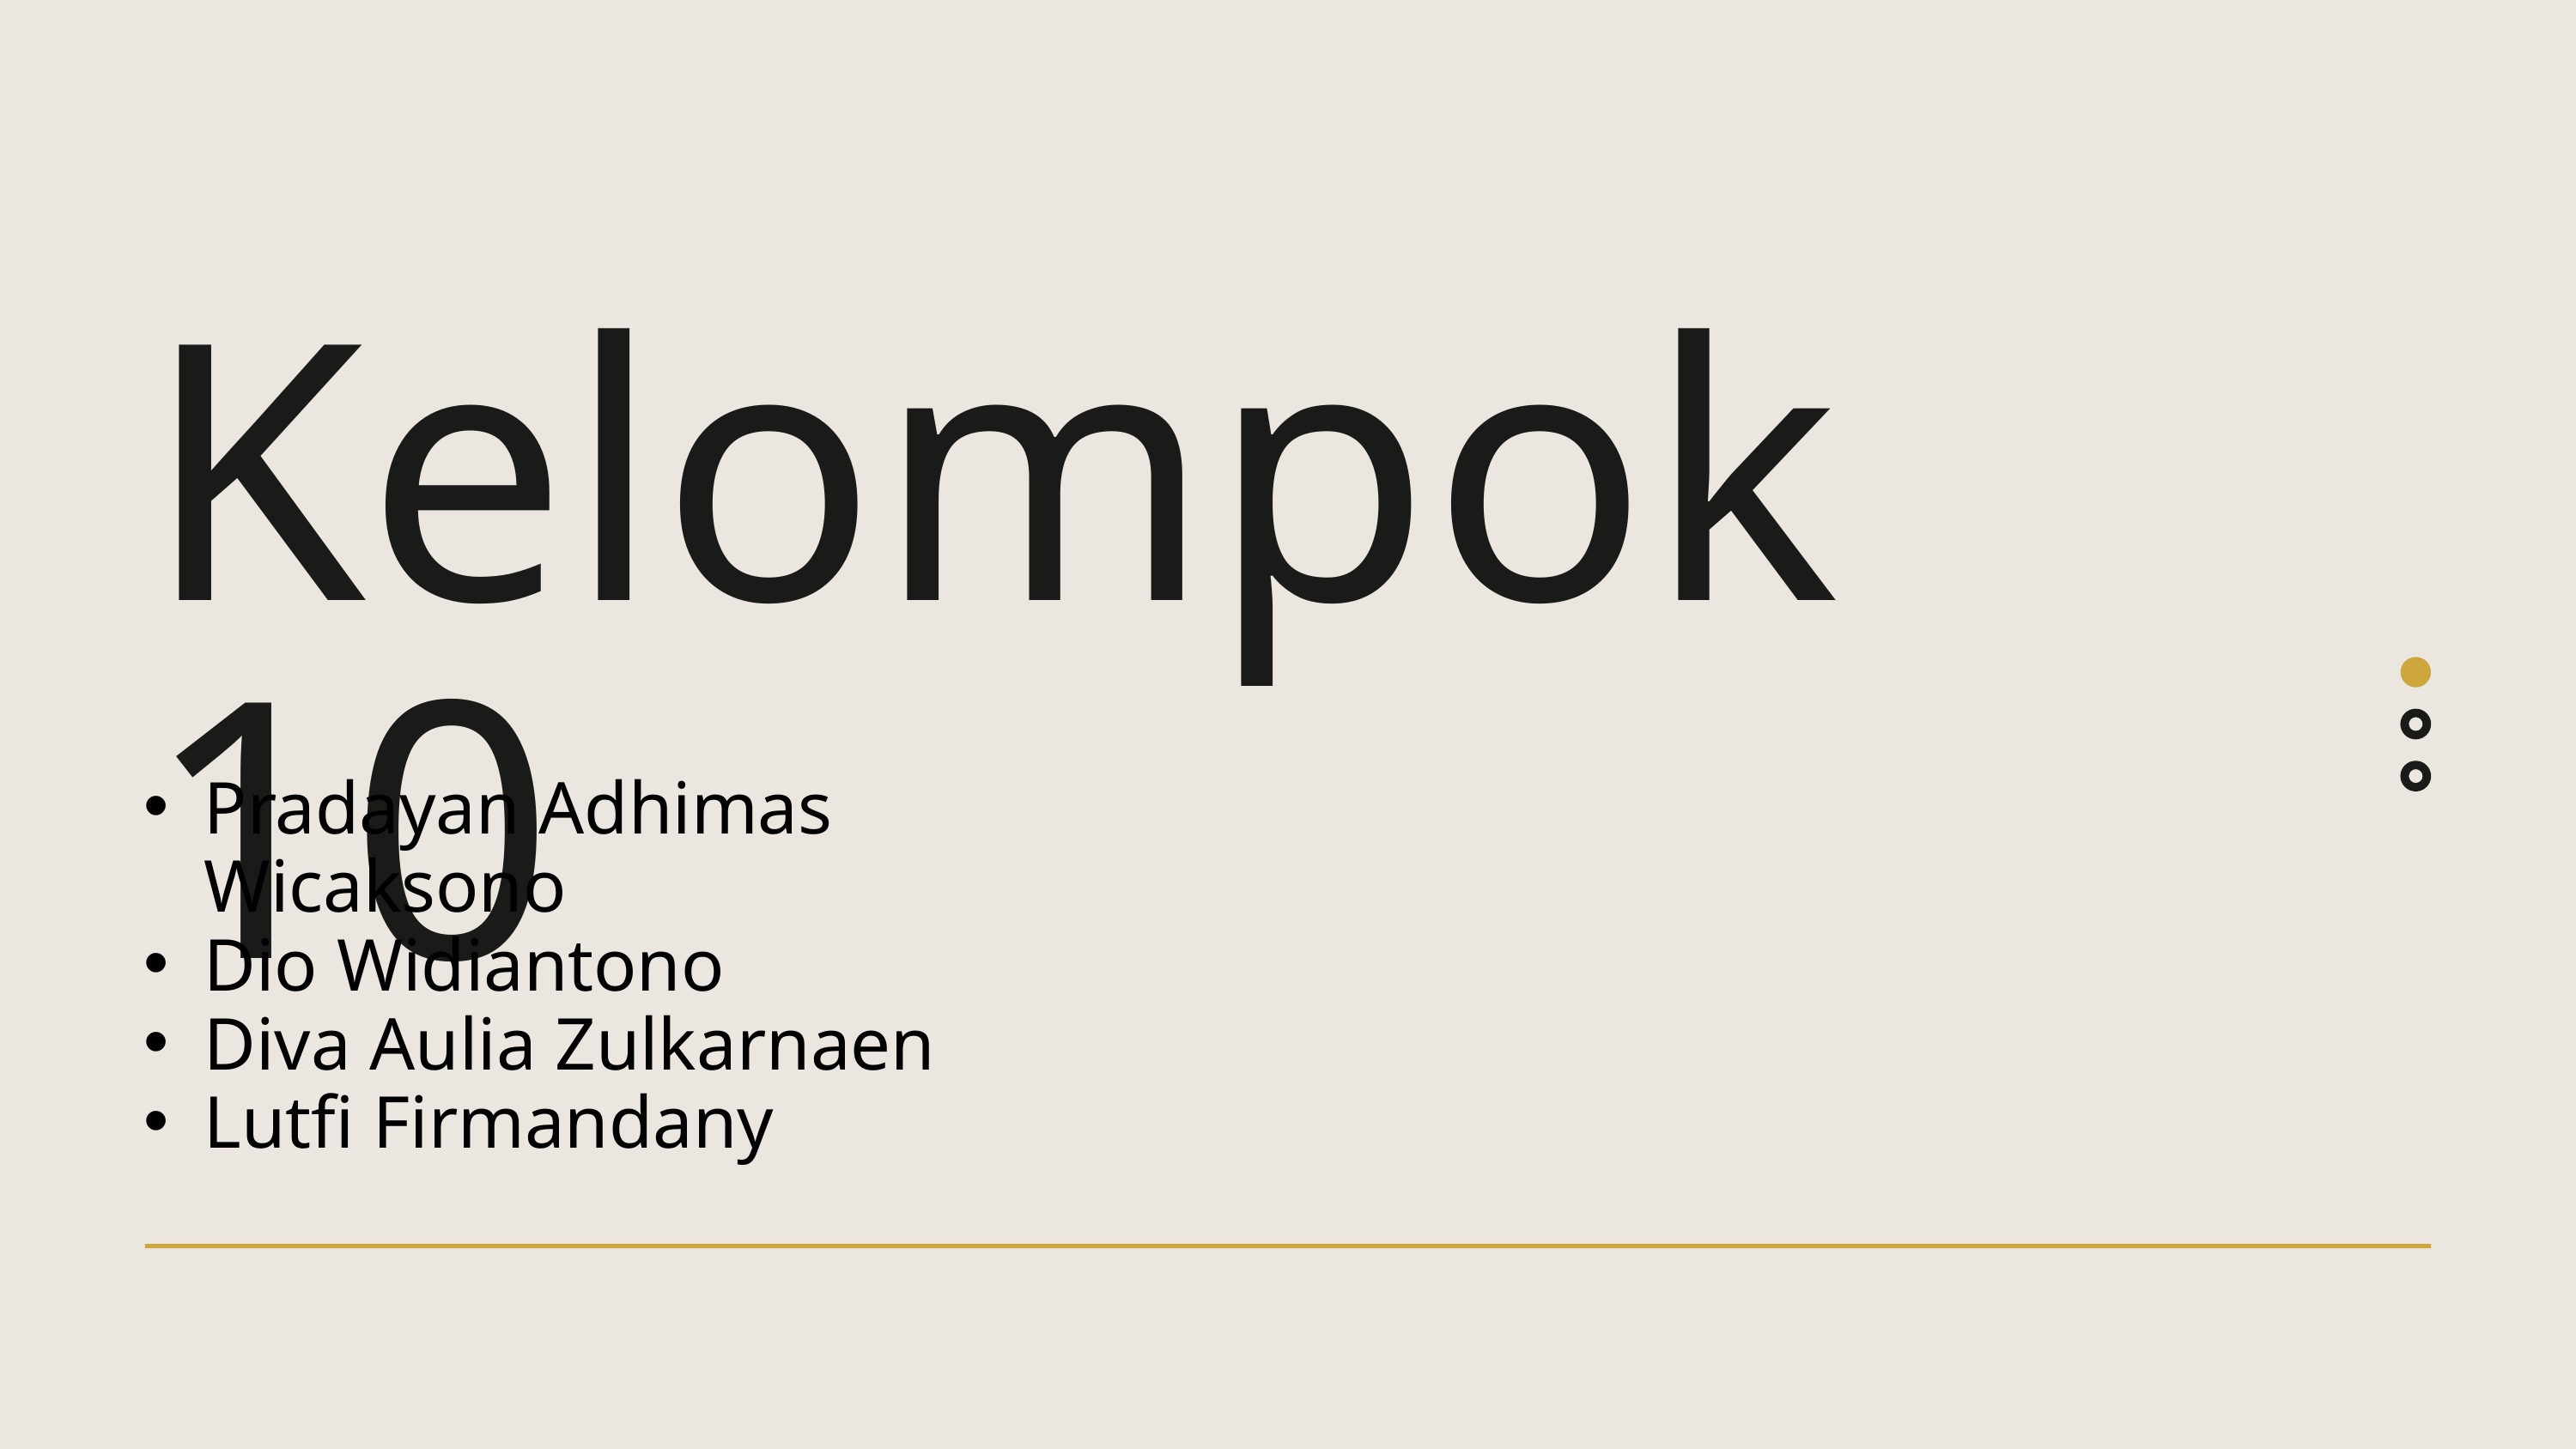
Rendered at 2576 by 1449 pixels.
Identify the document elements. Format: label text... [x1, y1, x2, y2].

text_box [144, 1244, 2432, 1249]
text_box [2348, 708, 2483, 740]
text_box Pradayan Adhimas Wicaksono Dio Widiantono Diva Aulia Zulkarnaen Lutfi Firmandany [82, 769, 1151, 1241]
text_box Kelompok 10 [144, 314, 2167, 1030]
